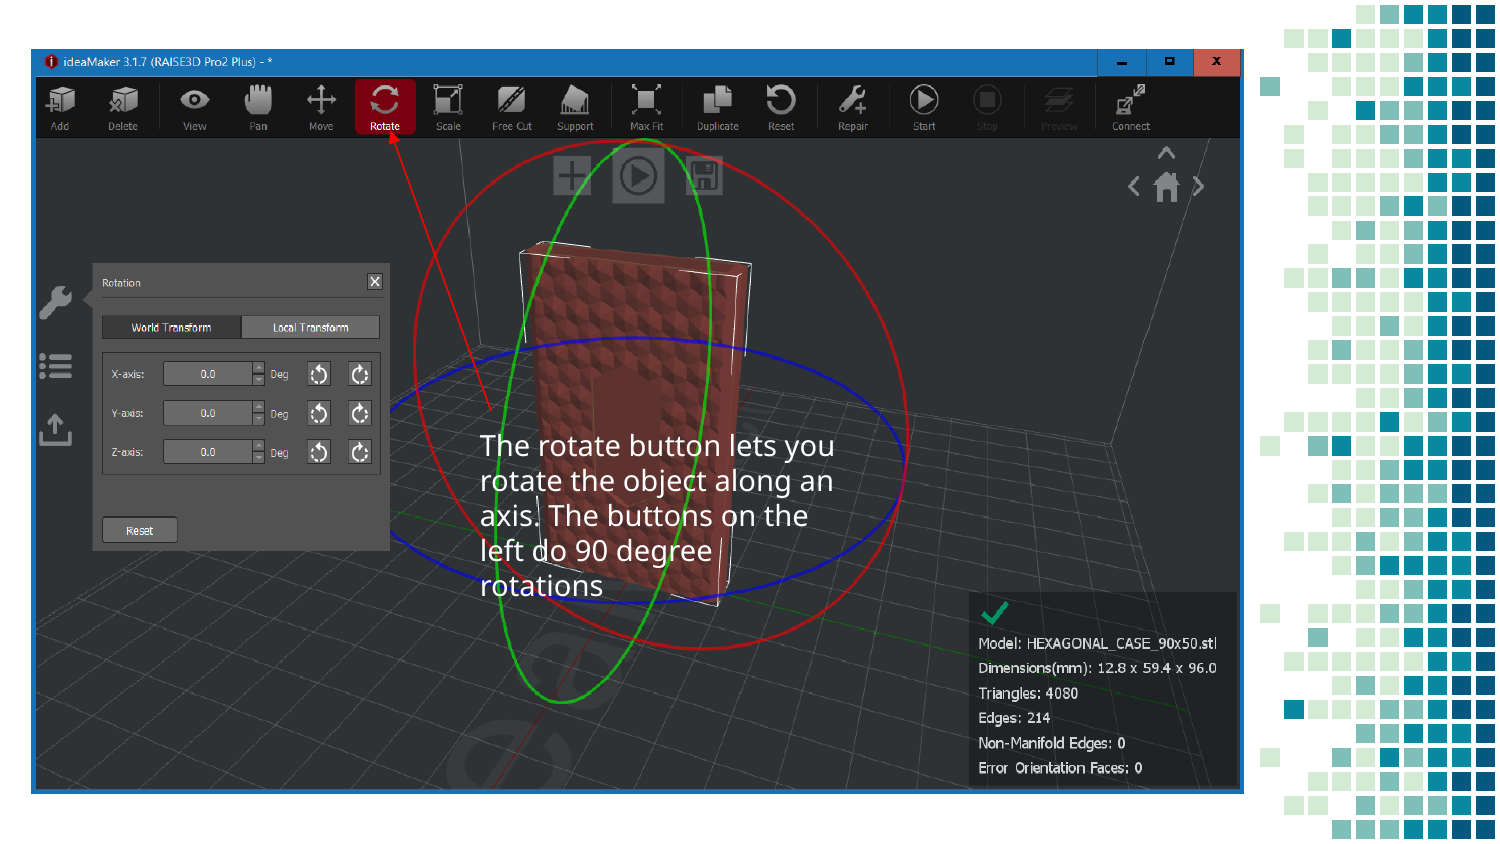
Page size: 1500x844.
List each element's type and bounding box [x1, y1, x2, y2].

text_box [390, 130, 492, 412]
picture [31, 49, 1244, 794]
